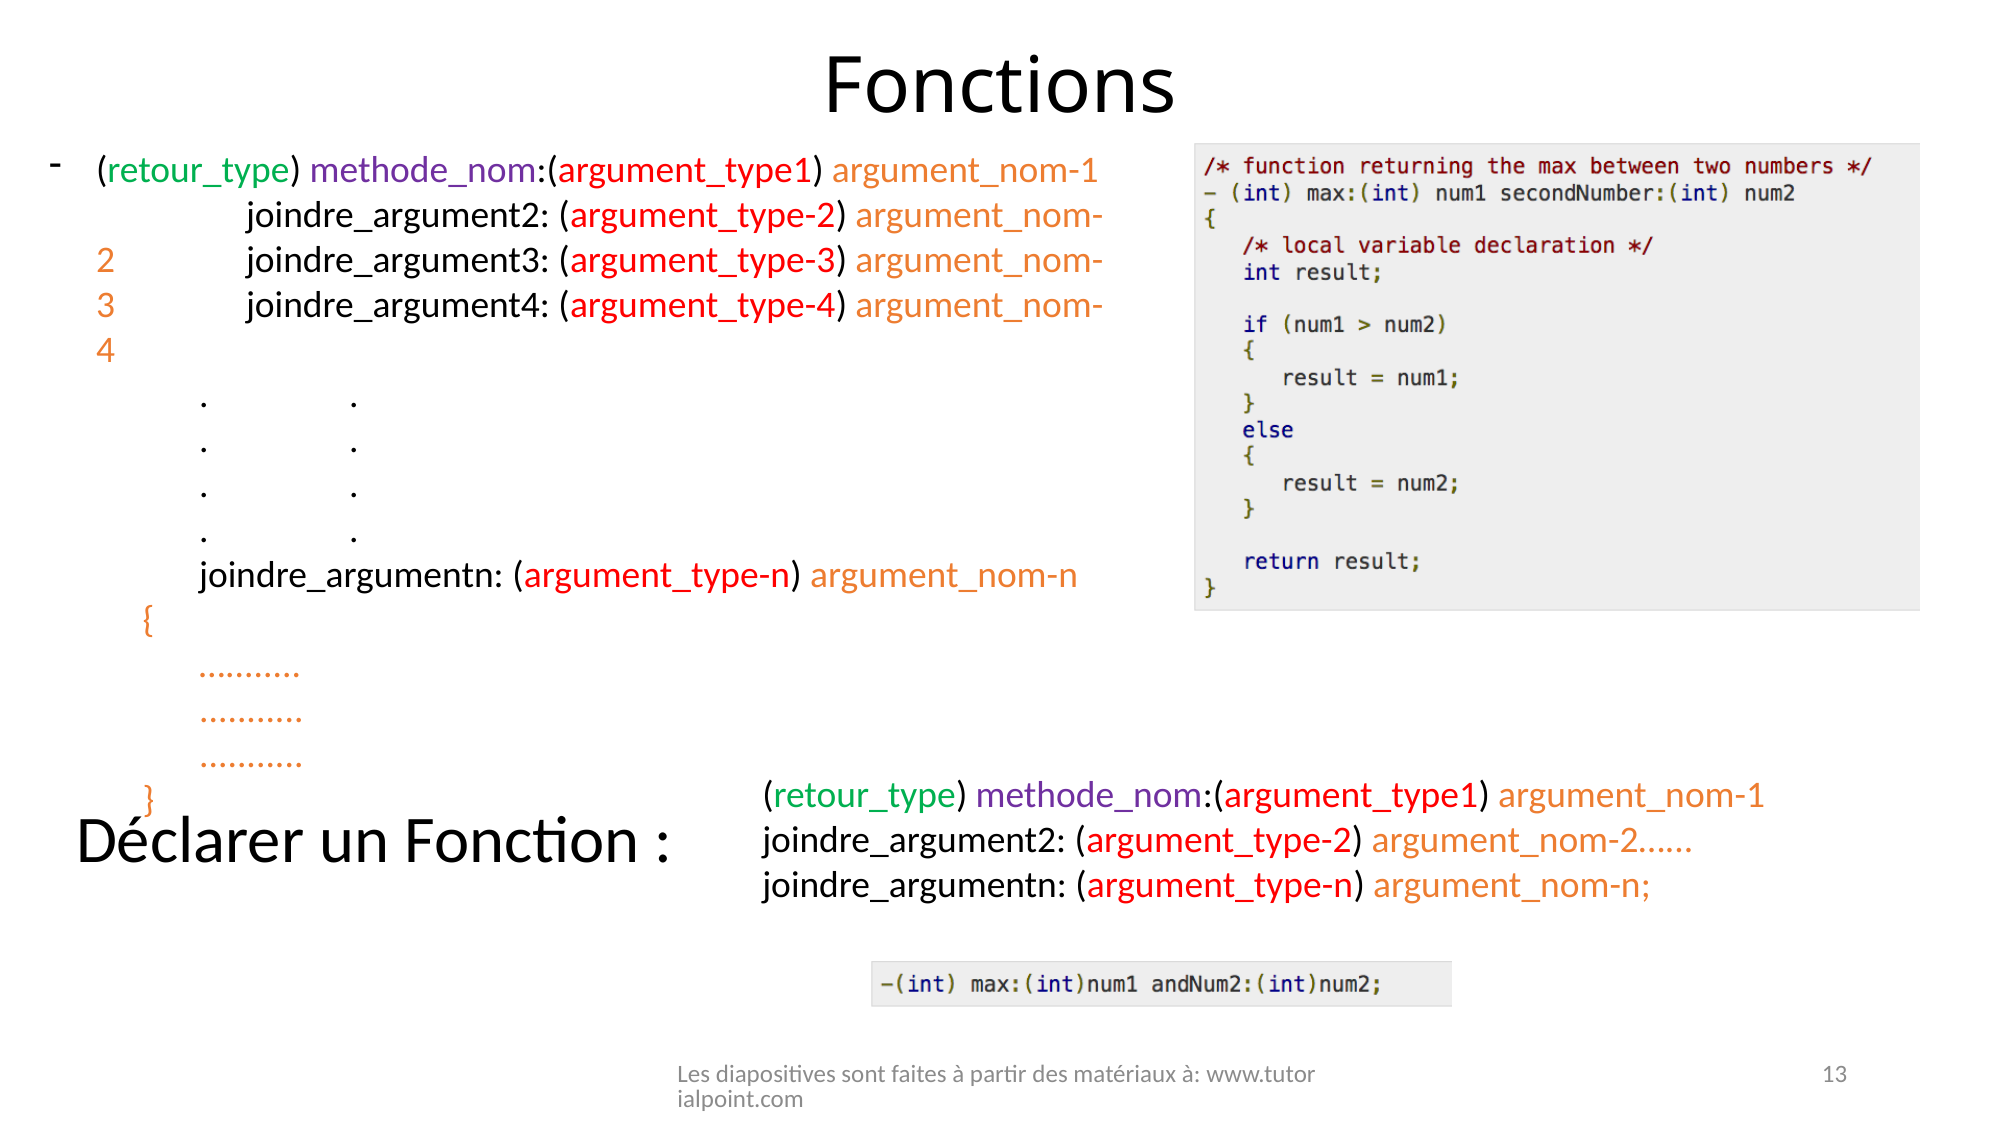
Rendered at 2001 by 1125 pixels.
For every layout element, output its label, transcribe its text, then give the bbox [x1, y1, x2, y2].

footer Les diapositives sont faites à partir des matériaux à: www.tutorialpoint.com [662, 1042, 1338, 1103]
title Fonctions [137, 37, 1863, 138]
text_box (retour_type) methode_nom:(argument_type1) argument_nom-1 joindre_argument2: (argument_type-2) argument_nom-2 joindre_argument3: (argument_type-3) argument_nom-3 joindre_argument4: (argument_type-4) argument_nom-4 . . . . . . . . joindre_argumentn: (argument_type-n) argument_nom-n { …........ ........... ........... } [34, 137, 1124, 828]
slide_number 13 [1412, 1042, 1863, 1103]
picture [1186, 137, 1920, 619]
picture [863, 959, 1452, 1014]
text_box Déclarer un Fonction : [61, 788, 696, 884]
text_box (retour_type) methode_nom:(argument_type1) argument_nom-1 joindre_argument2: (argument_type-2) argument_nom-2…... joindre_argumentn: (argument_type-n) argument_nom-n; [747, 762, 1950, 958]
